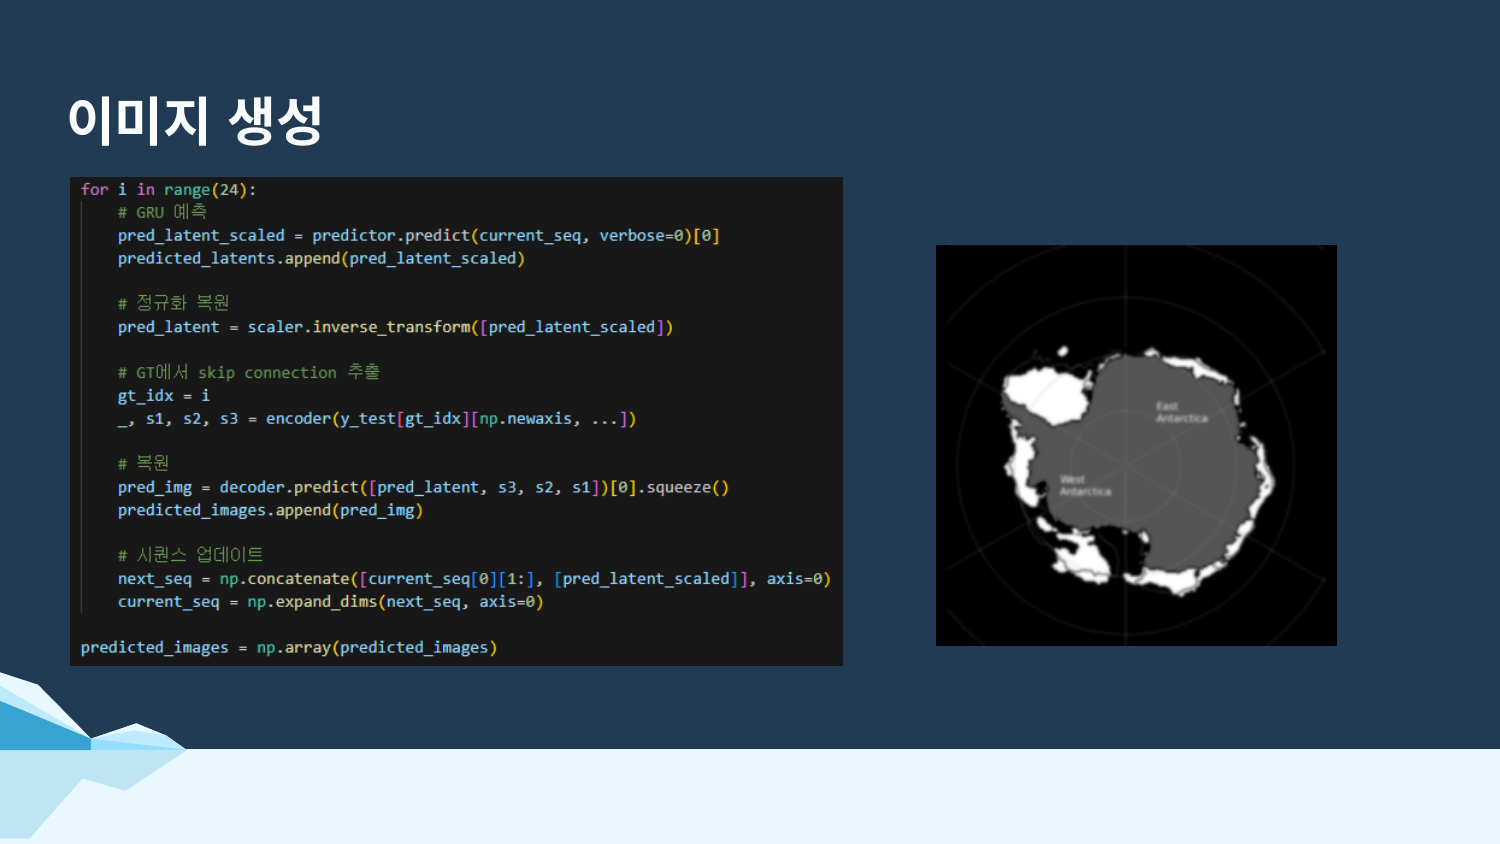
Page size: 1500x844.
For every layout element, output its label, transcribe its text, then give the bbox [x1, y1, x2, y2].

text_box 이미지 생성 [51, 72, 1449, 167]
picture [936, 245, 1337, 647]
picture [70, 177, 843, 667]
